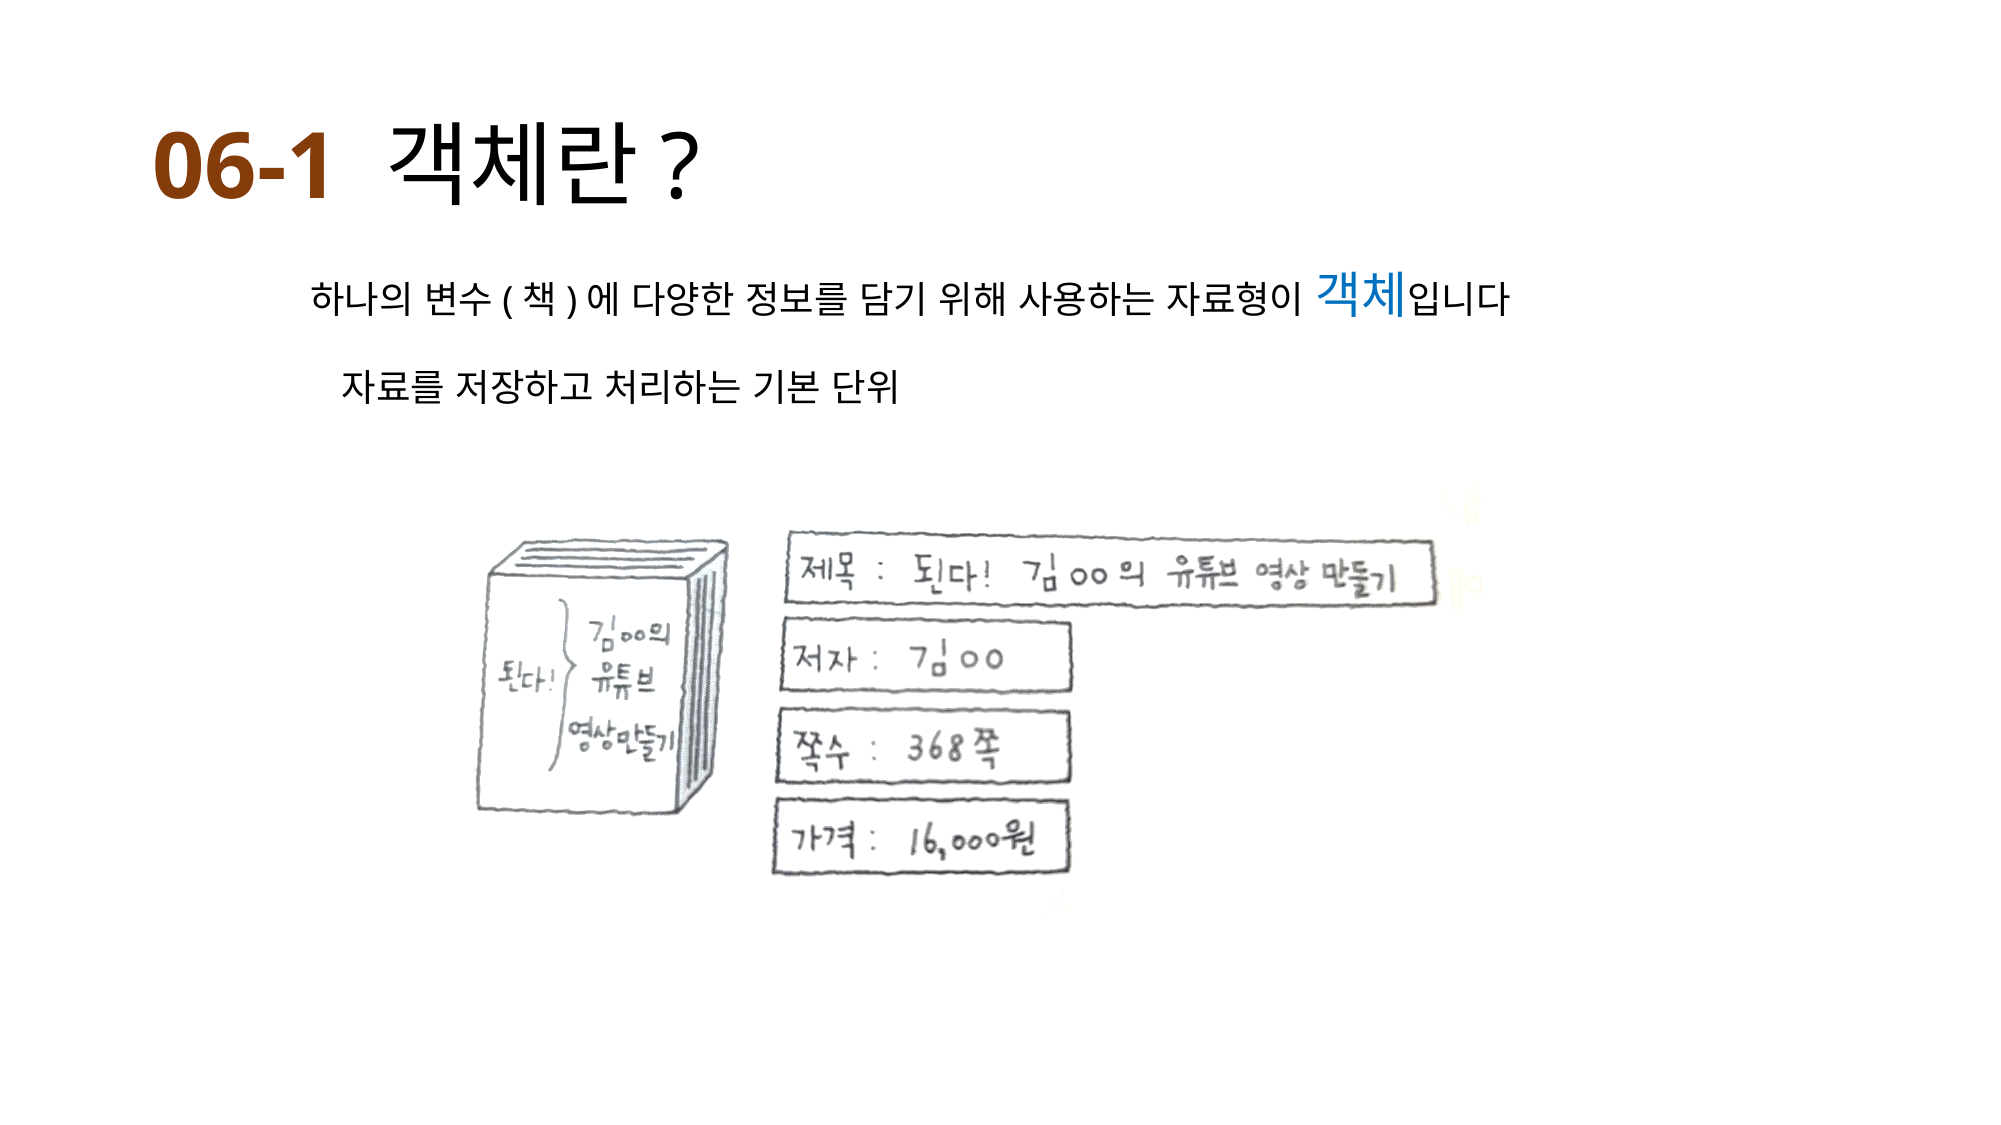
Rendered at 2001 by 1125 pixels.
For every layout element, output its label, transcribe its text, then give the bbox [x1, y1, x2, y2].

text_box 하나의 변수(책)에 다양한 정보를 담기 위해 사용하는 자료형이 객체입니다 [295, 256, 1659, 332]
text_box 자료를 저장하고 처리하는 기본 단위 [326, 356, 917, 417]
title 06-1 객체란? [137, 59, 1863, 278]
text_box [419, 473, 1535, 931]
